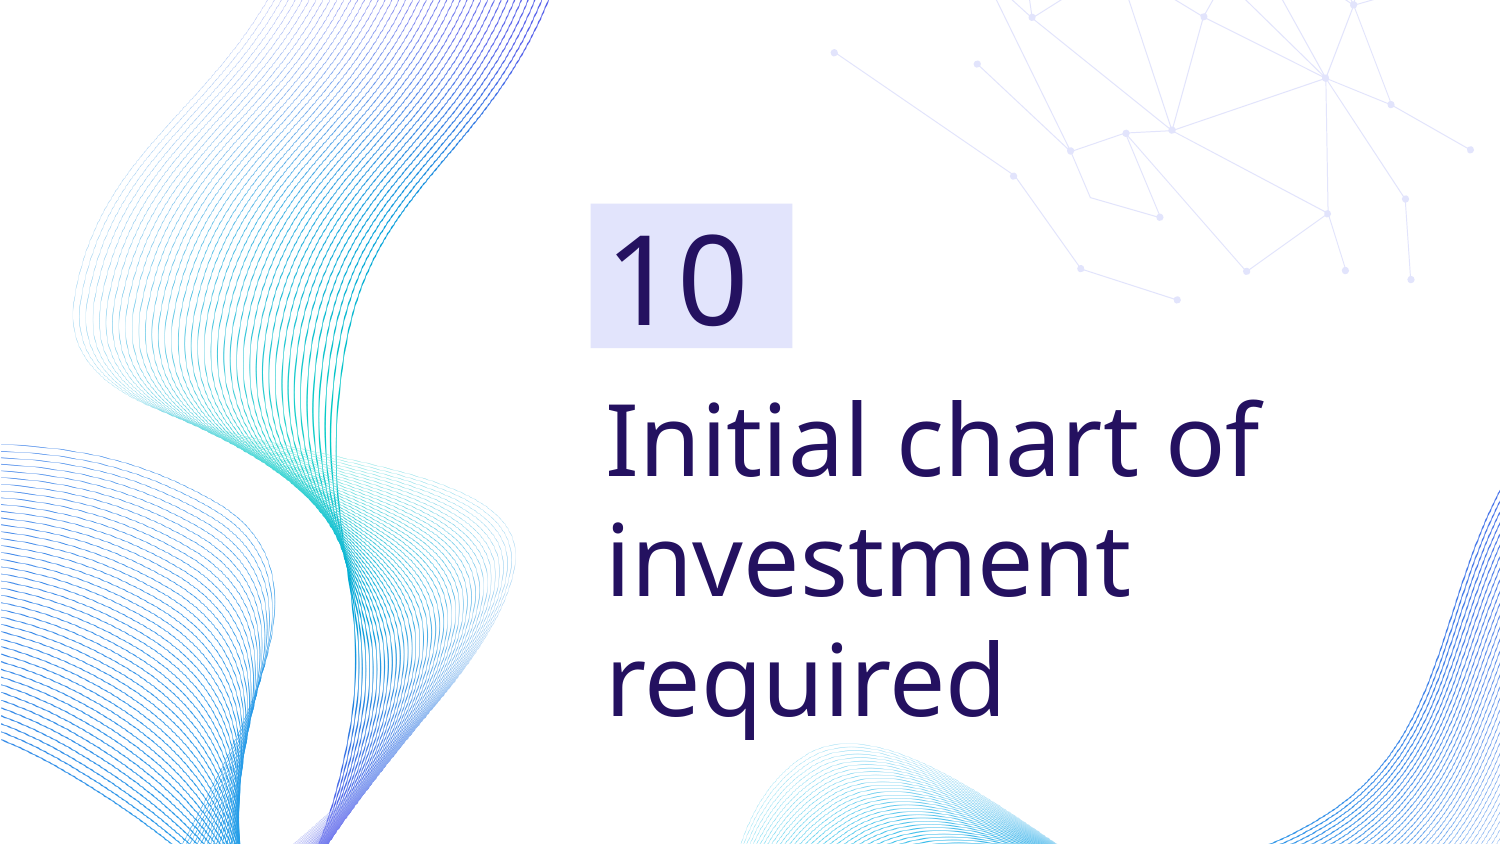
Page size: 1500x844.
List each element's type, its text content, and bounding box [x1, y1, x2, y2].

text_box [846, 0, 1500, 307]
picture [0, 0, 559, 844]
title 10 [590, 203, 793, 349]
picture [724, 473, 1500, 844]
title Initial chart of investment required [590, 361, 1426, 629]
